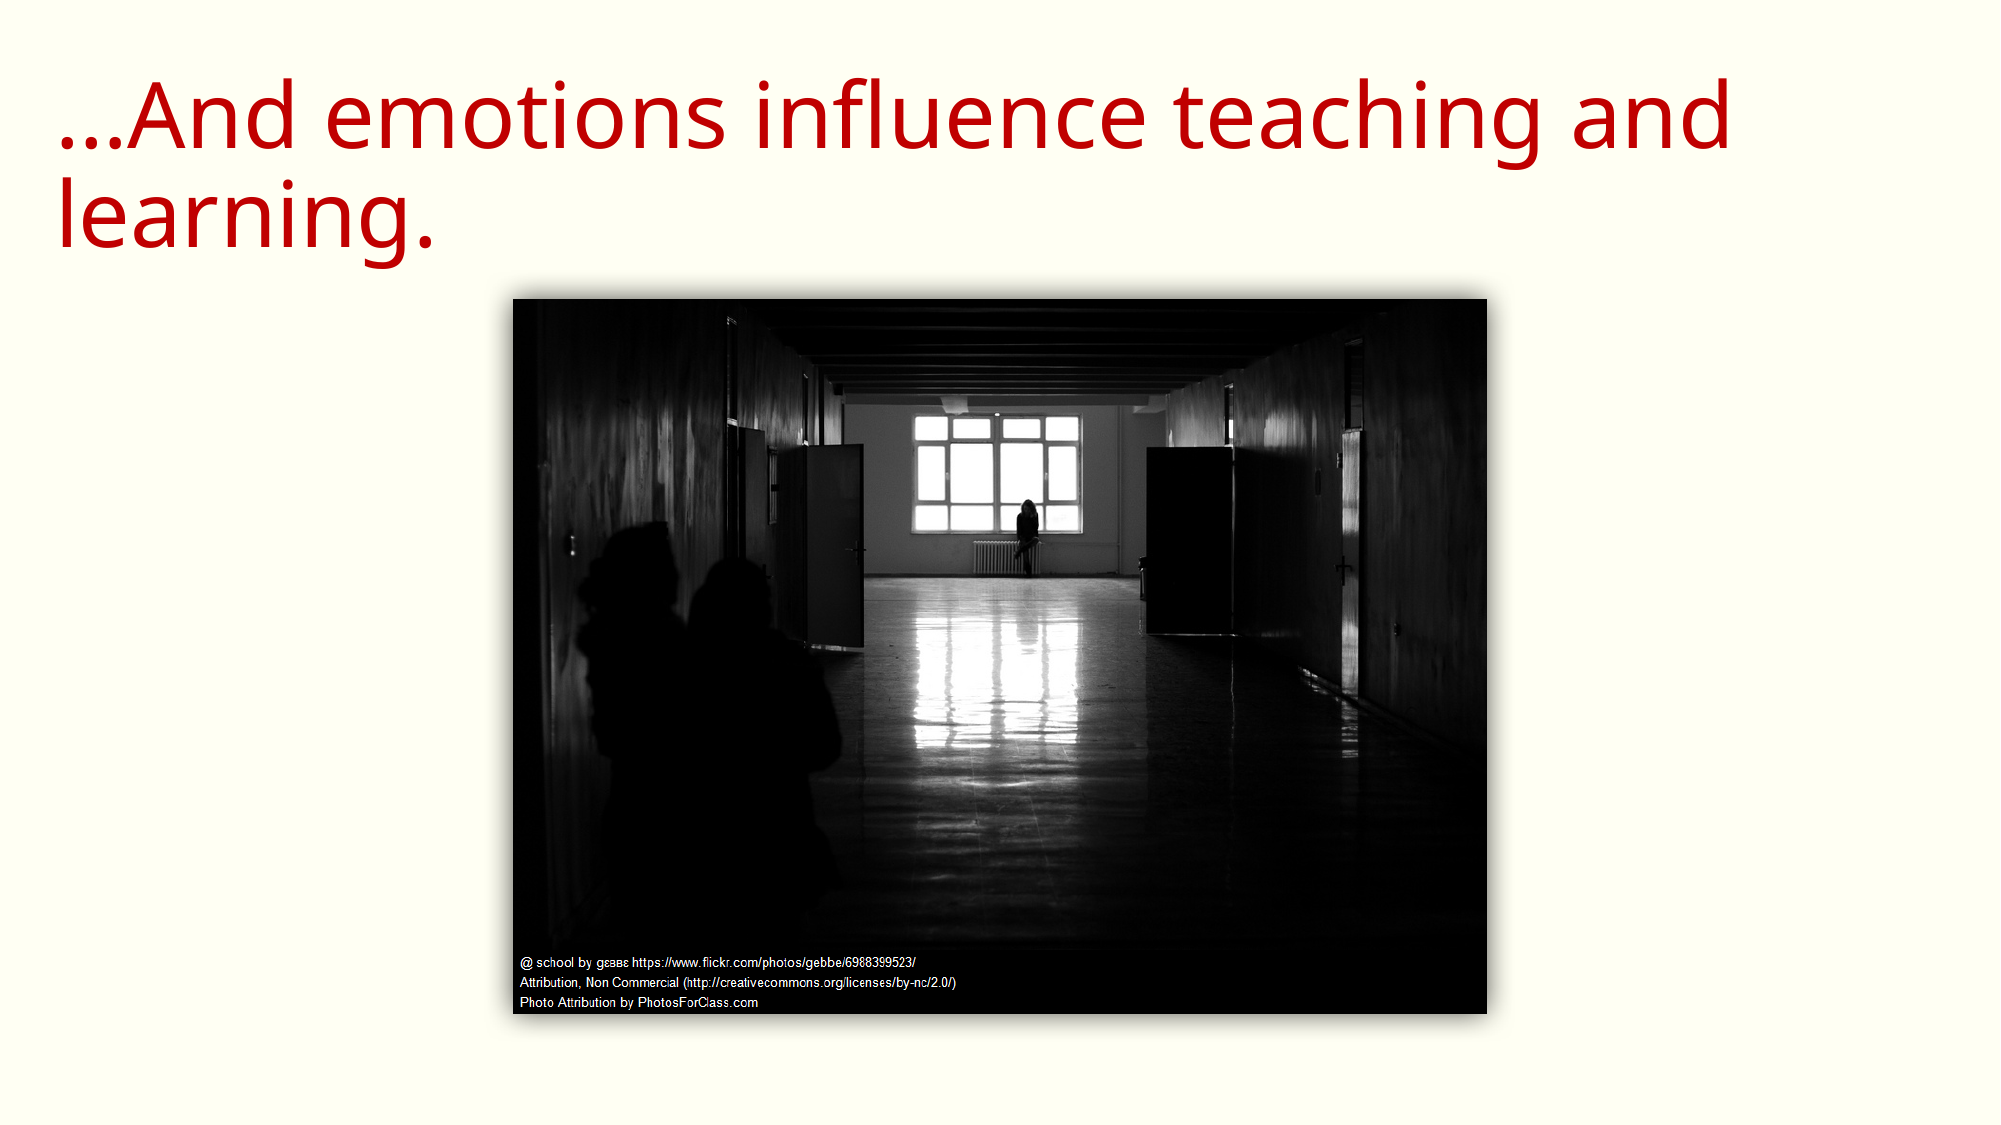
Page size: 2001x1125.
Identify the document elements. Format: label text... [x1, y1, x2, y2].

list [513, 299, 1487, 1014]
title …And emotions influence teaching and learning. [40, 59, 1948, 278]
